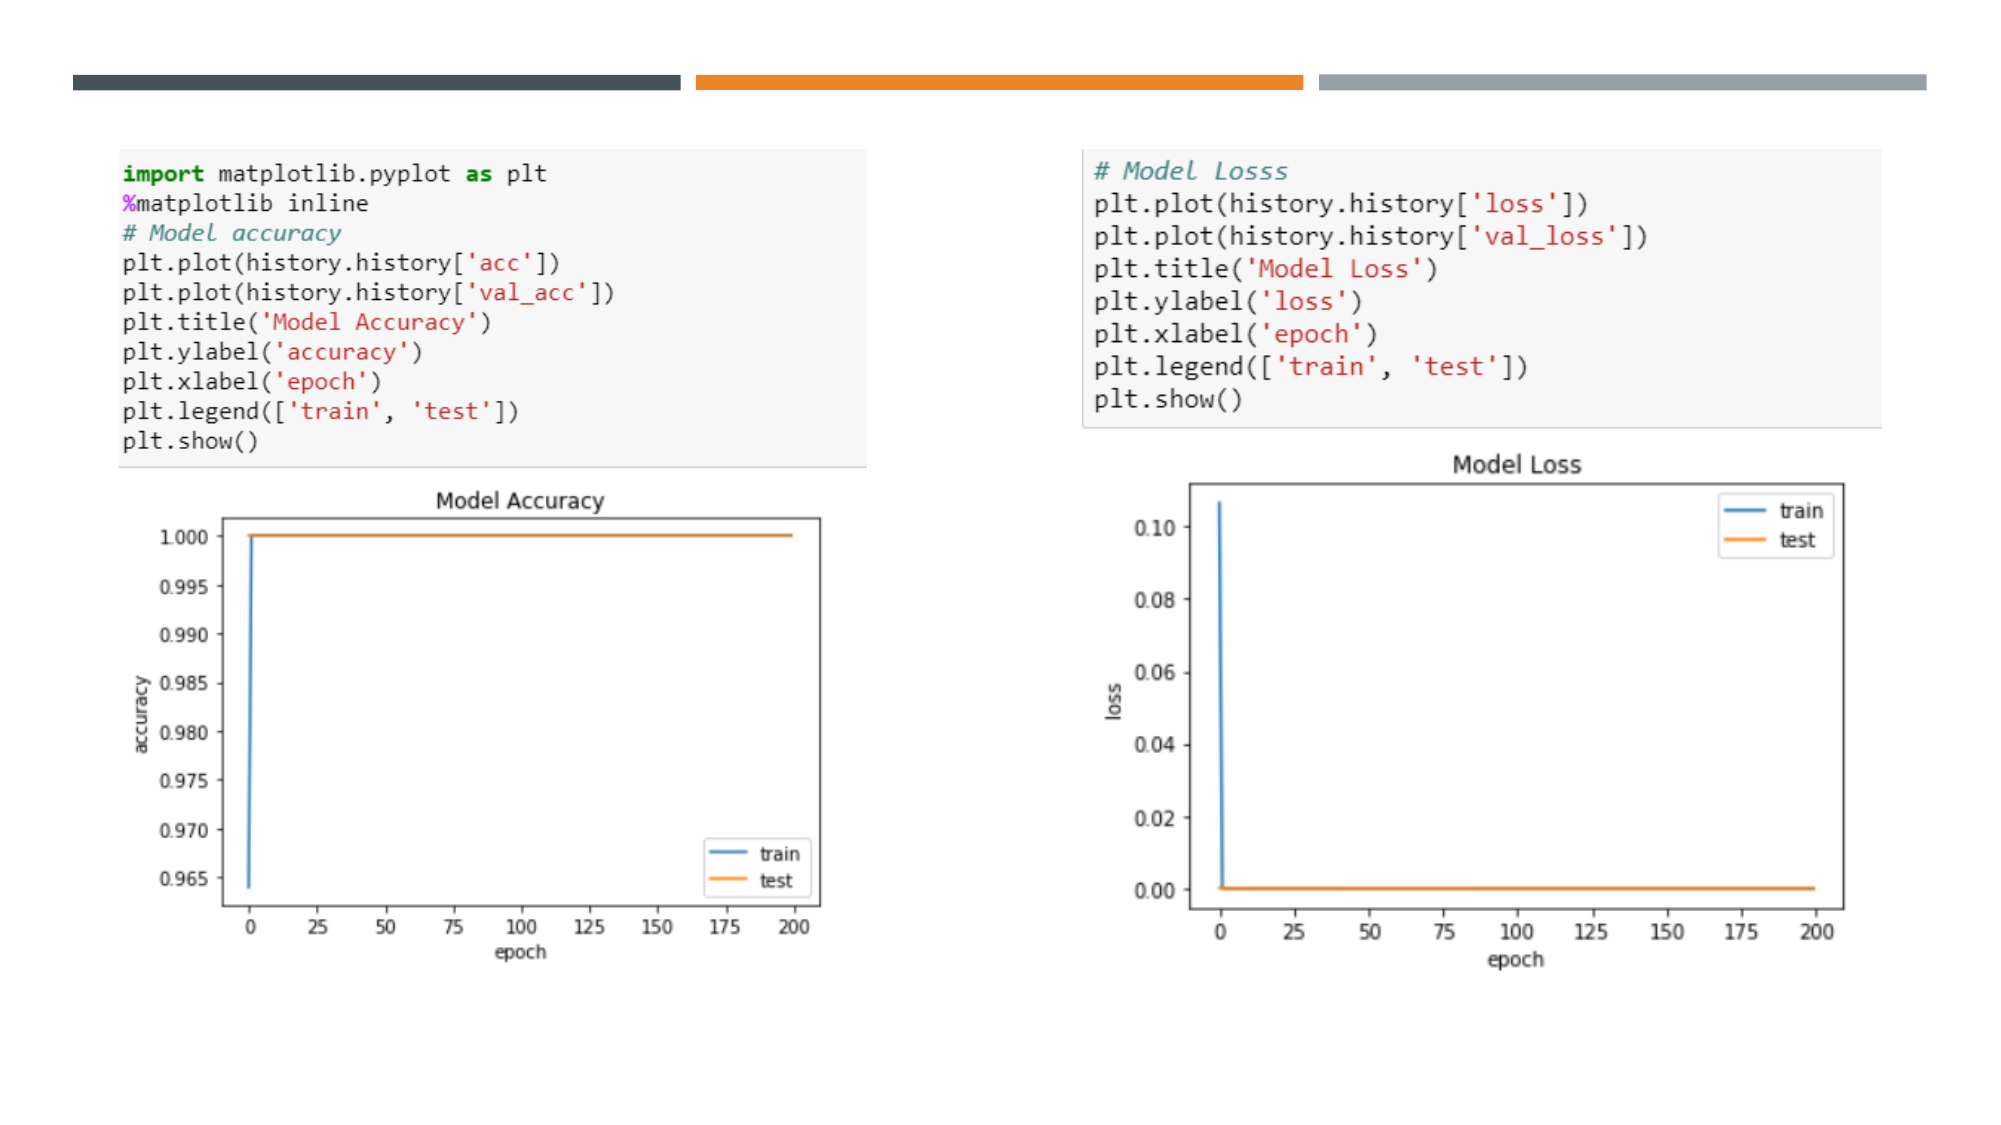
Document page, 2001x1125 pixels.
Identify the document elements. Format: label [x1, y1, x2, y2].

picture [1081, 149, 1882, 976]
picture [118, 149, 867, 976]
